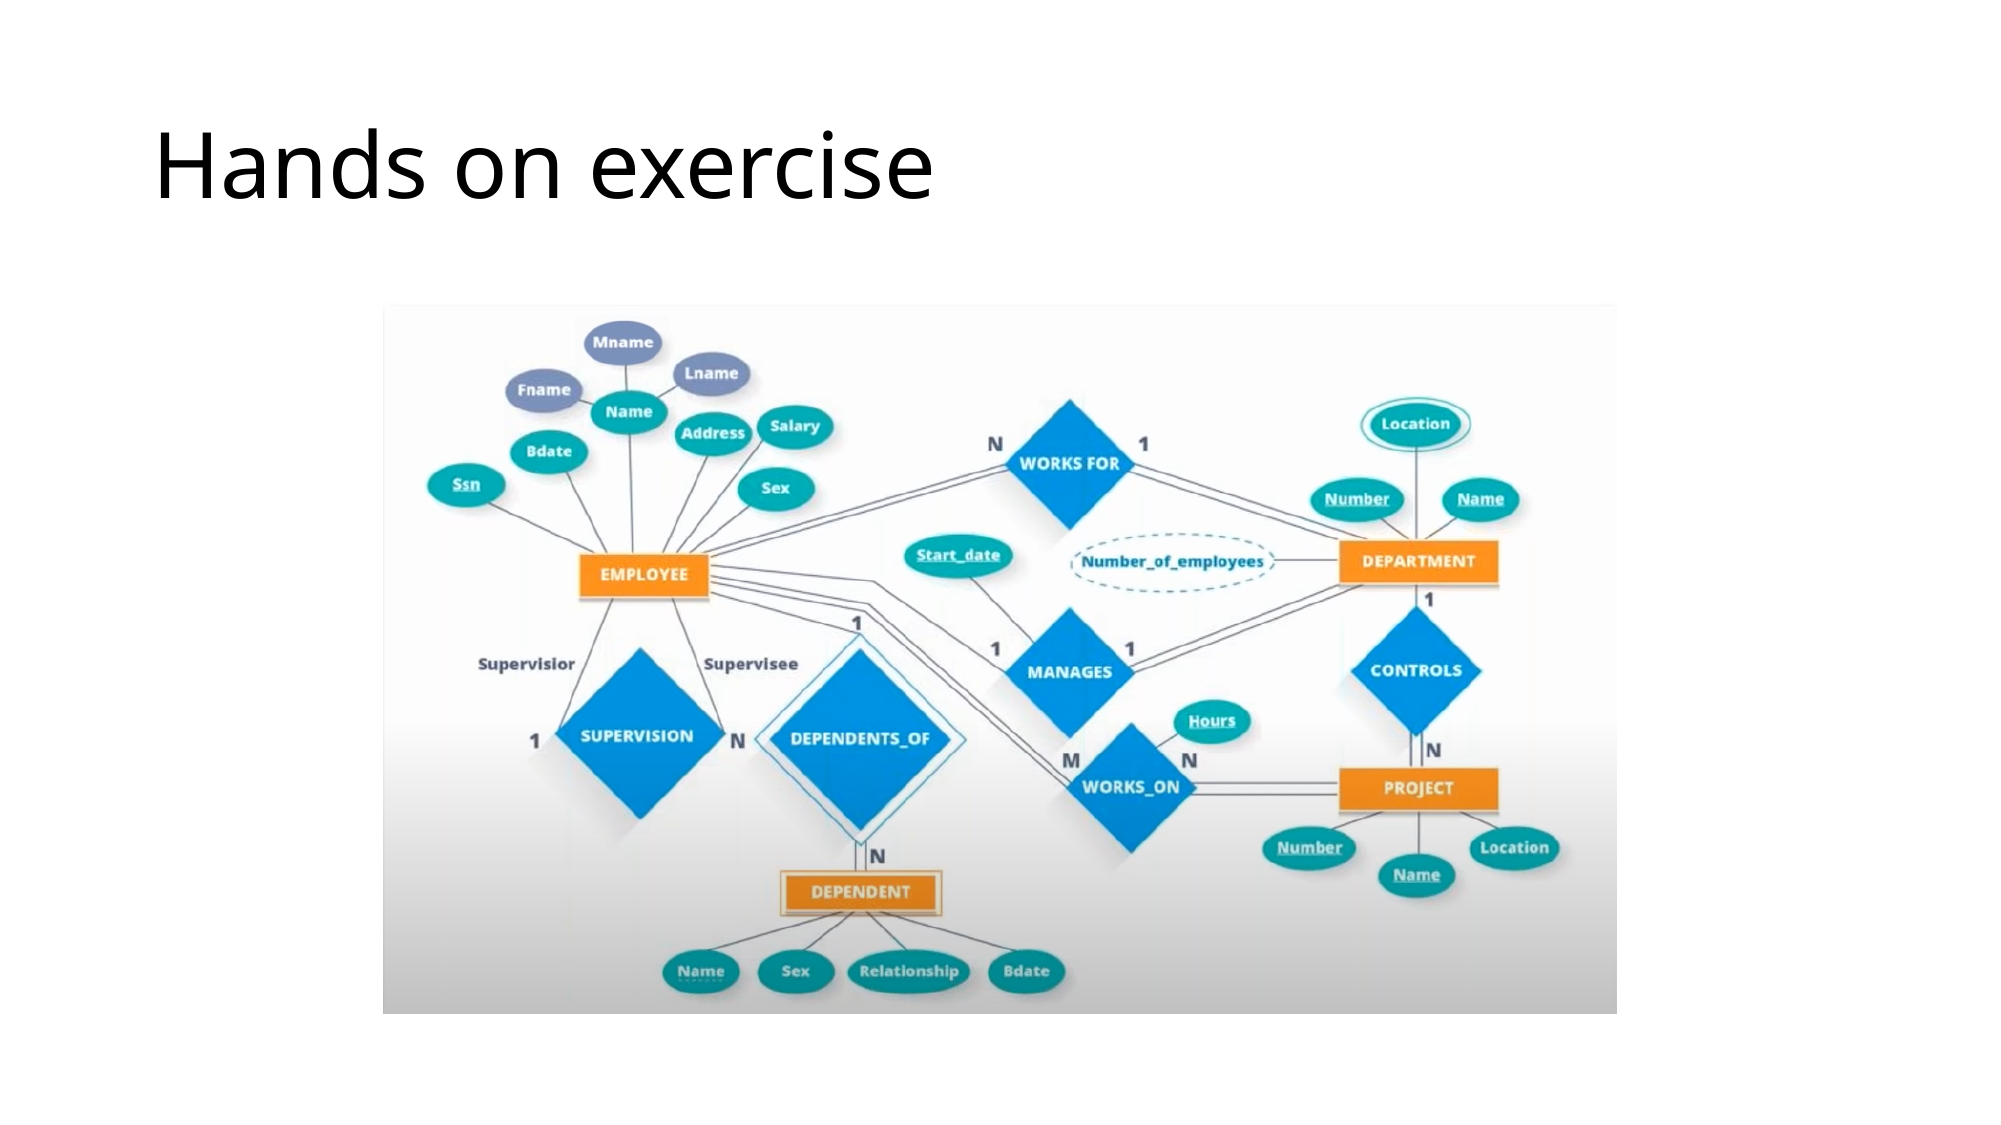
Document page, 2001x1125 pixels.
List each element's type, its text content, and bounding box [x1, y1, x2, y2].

title Hands on exercise [137, 59, 1863, 278]
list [382, 299, 1617, 1014]
